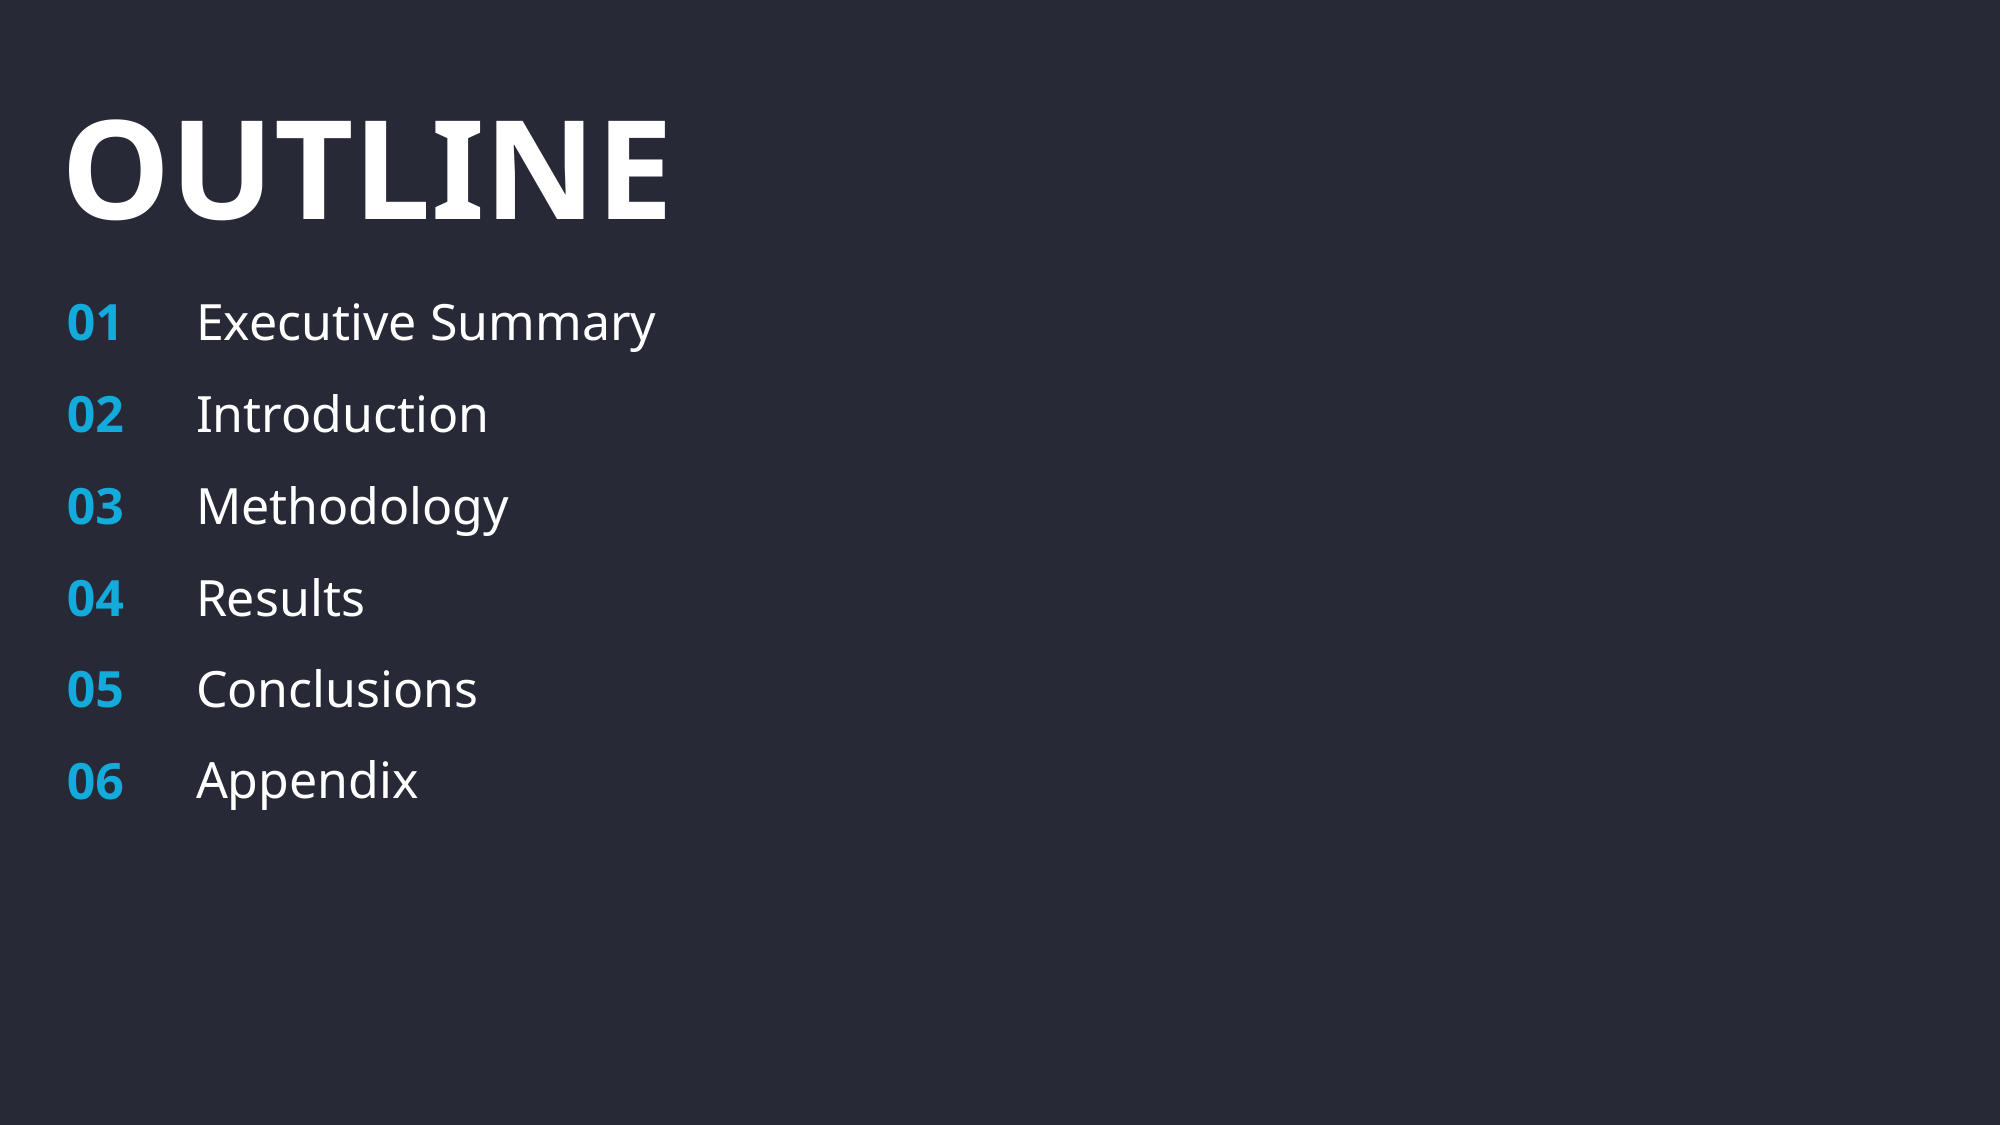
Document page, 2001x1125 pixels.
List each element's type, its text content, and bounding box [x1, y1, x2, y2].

text_box 01 [66, 290, 176, 352]
text_box 02 [66, 381, 176, 444]
text_box 05 [66, 657, 176, 719]
text_box 03 [66, 473, 176, 536]
text_box Conclusions [195, 657, 643, 719]
text_box Methodology [195, 473, 643, 536]
text_box Introduction [195, 381, 643, 444]
text_box Results [195, 565, 643, 628]
text_box Executive Summary [195, 290, 643, 352]
text_box Appendix [195, 747, 643, 810]
text_box 04 [66, 565, 176, 628]
text_box 06 [66, 749, 176, 811]
title OUTLINE [55, 44, 1923, 247]
